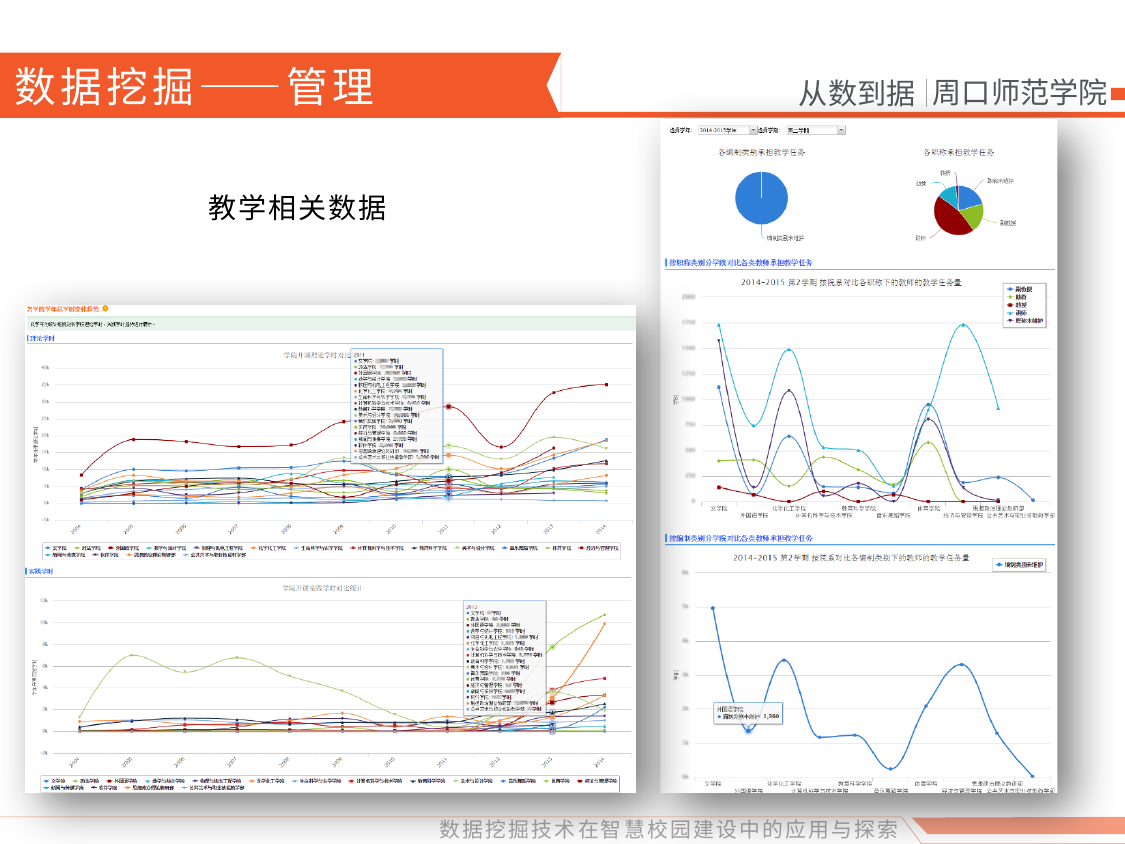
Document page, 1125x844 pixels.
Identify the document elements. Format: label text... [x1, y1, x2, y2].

picture [660, 118, 1058, 793]
picture [25, 305, 636, 793]
text_box 数据挖掘——管理 [0, 53, 544, 118]
text_box 教学相关数据 [193, 183, 402, 232]
